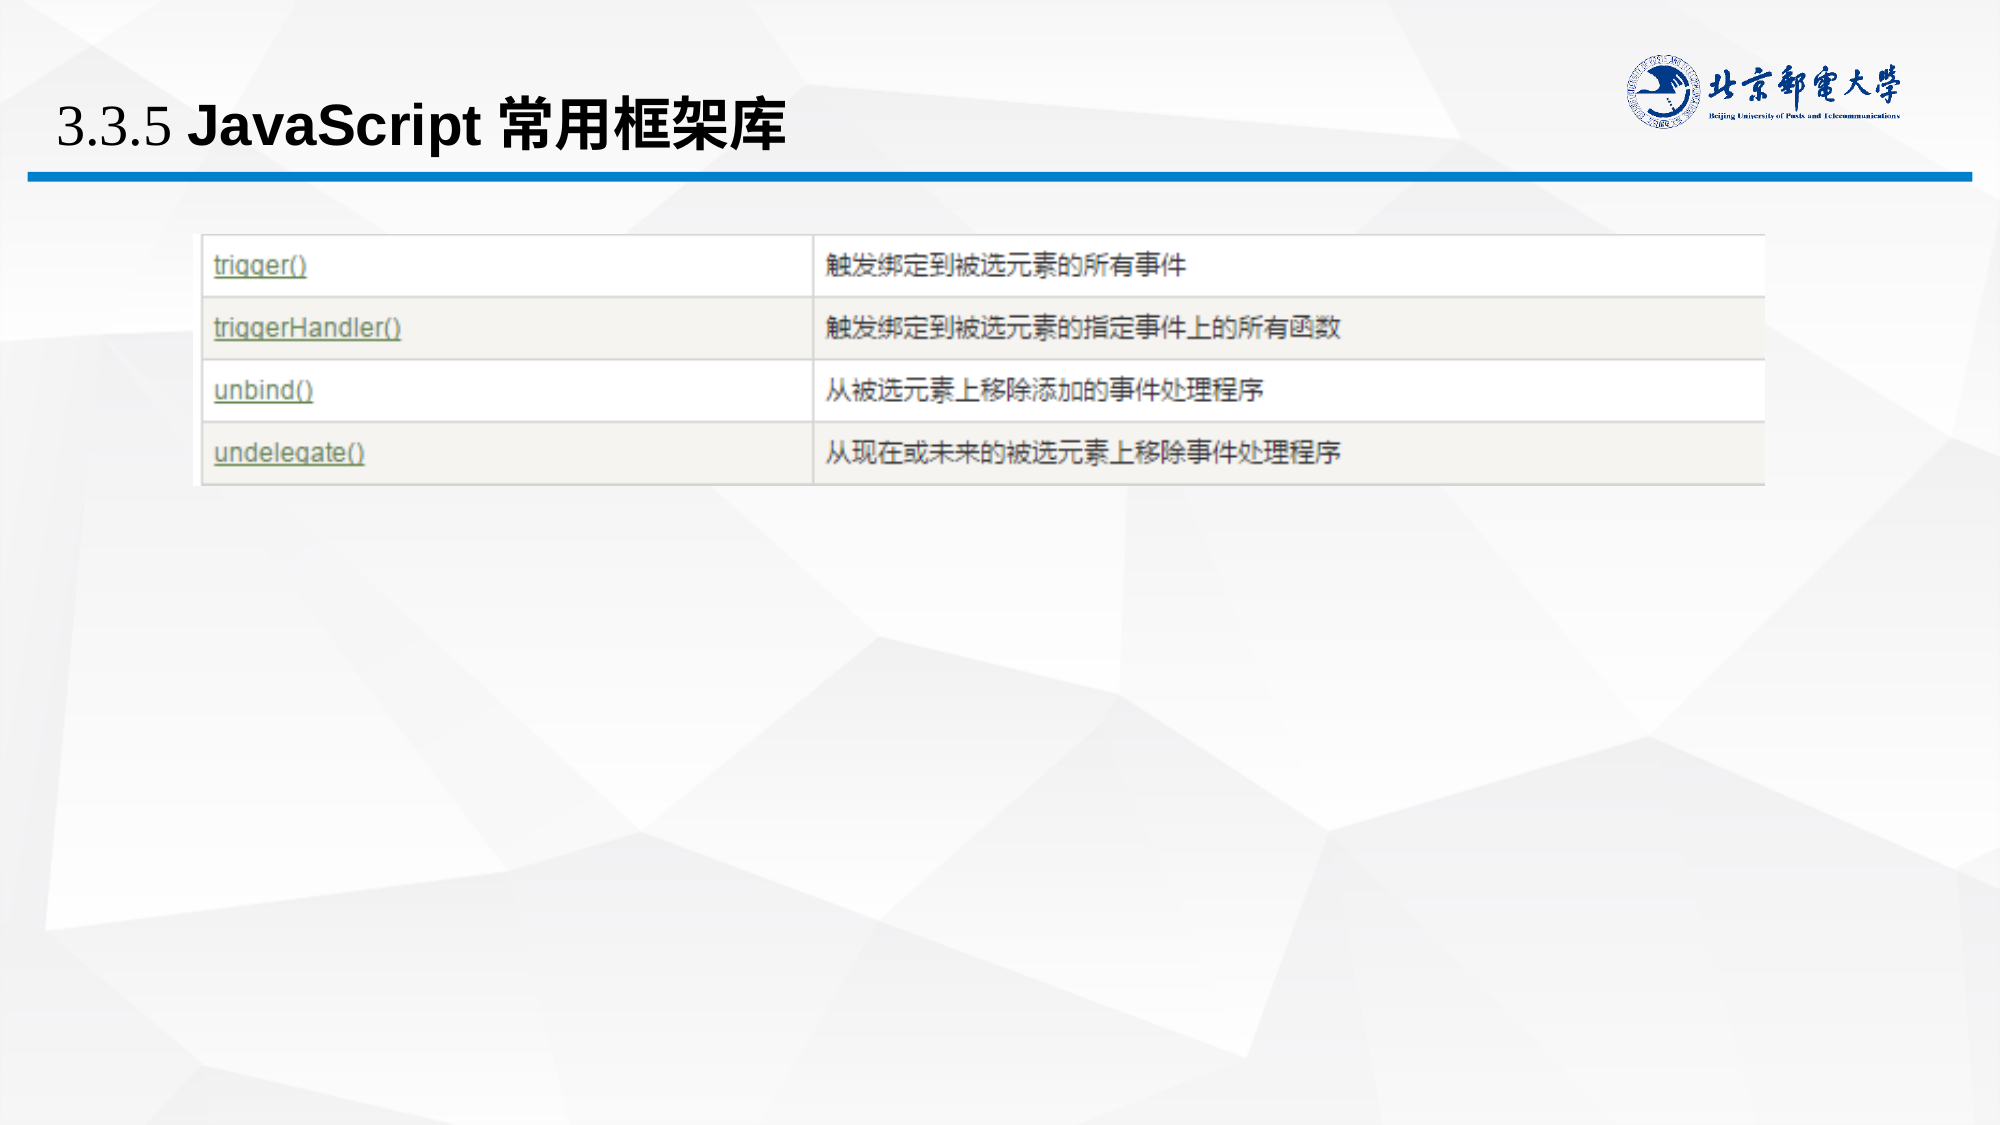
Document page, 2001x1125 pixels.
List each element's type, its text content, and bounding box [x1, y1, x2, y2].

picture [0, 0, 2000, 1125]
title 3.3.5 JavaScript常用框架库 [41, 52, 1188, 201]
